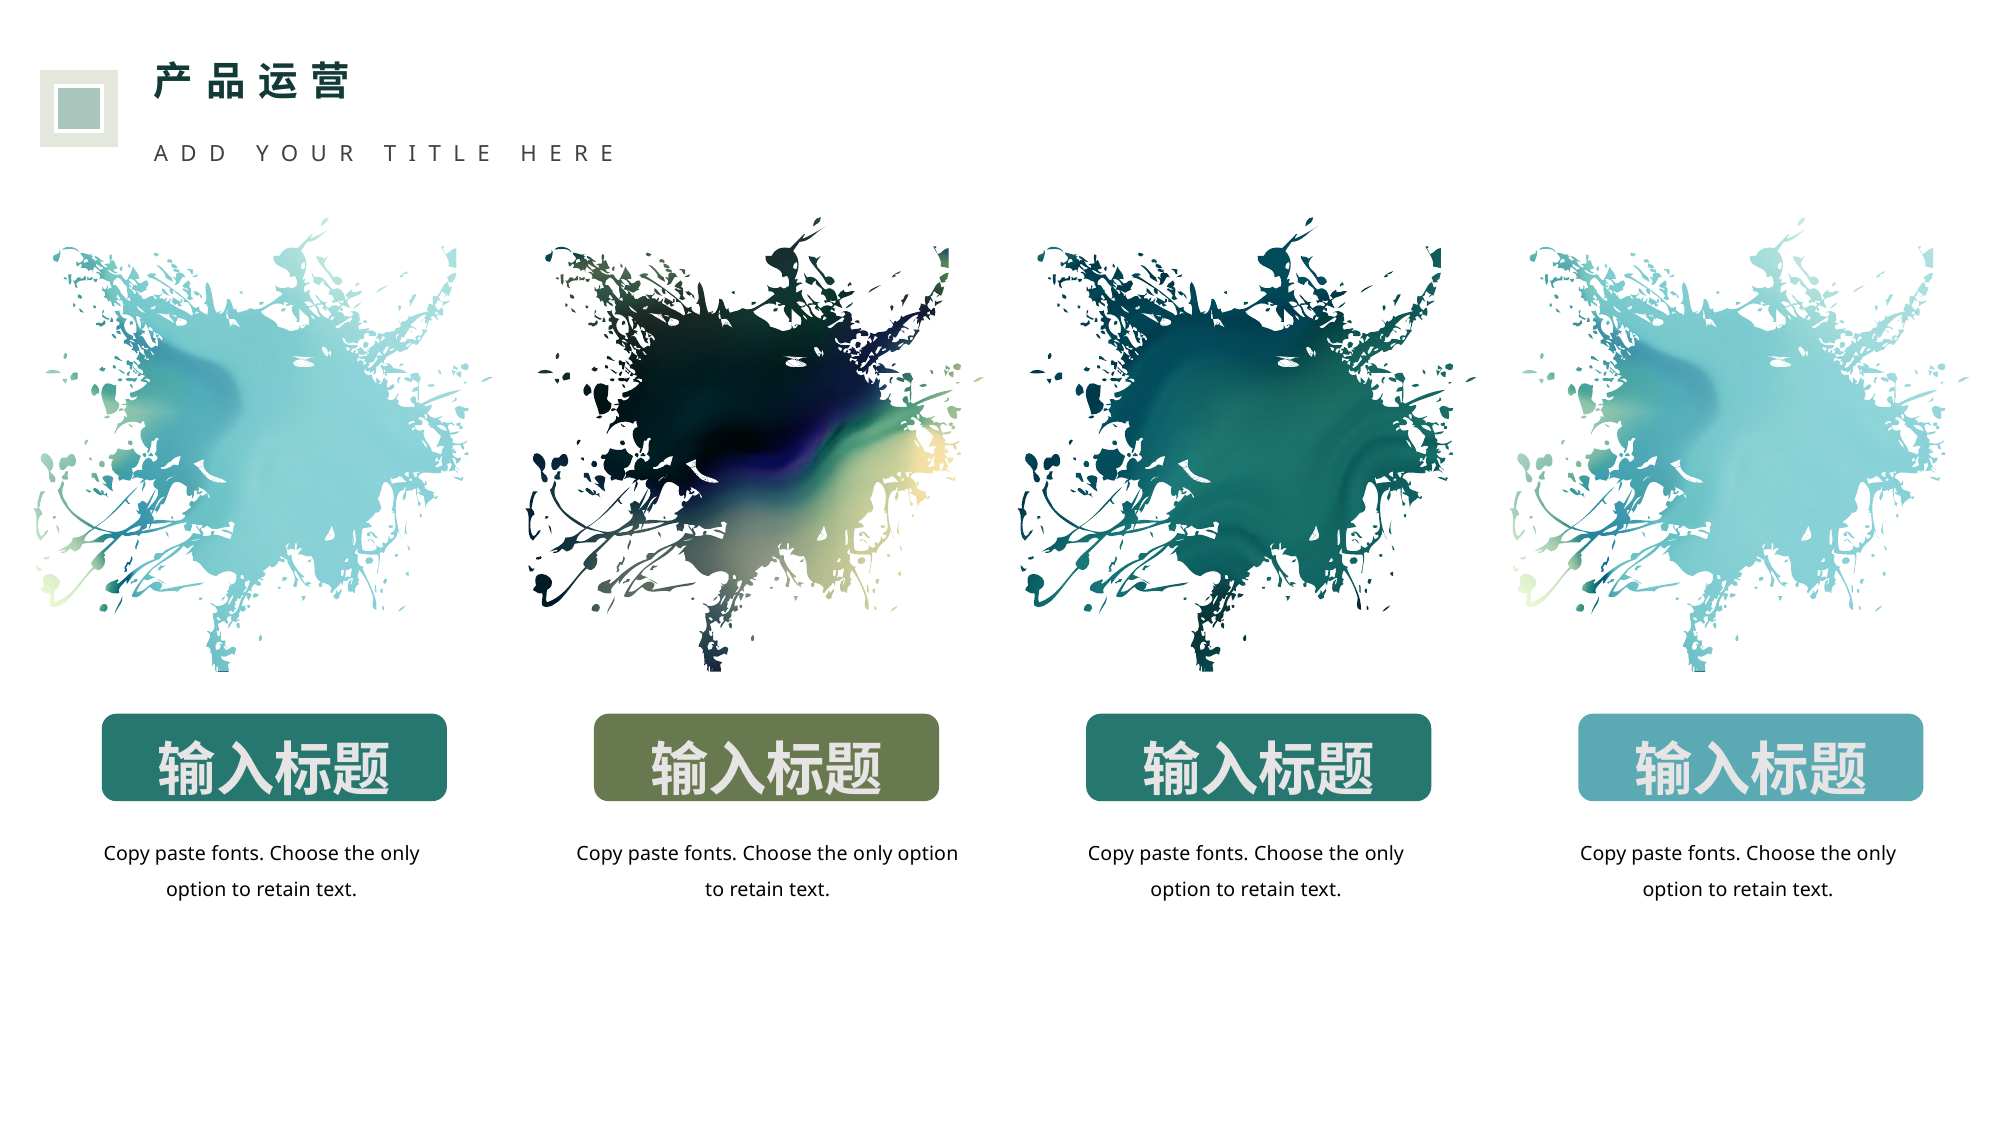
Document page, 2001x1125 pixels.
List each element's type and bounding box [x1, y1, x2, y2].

text_box [37, 42, 690, 176]
text_box [31, 217, 1969, 908]
